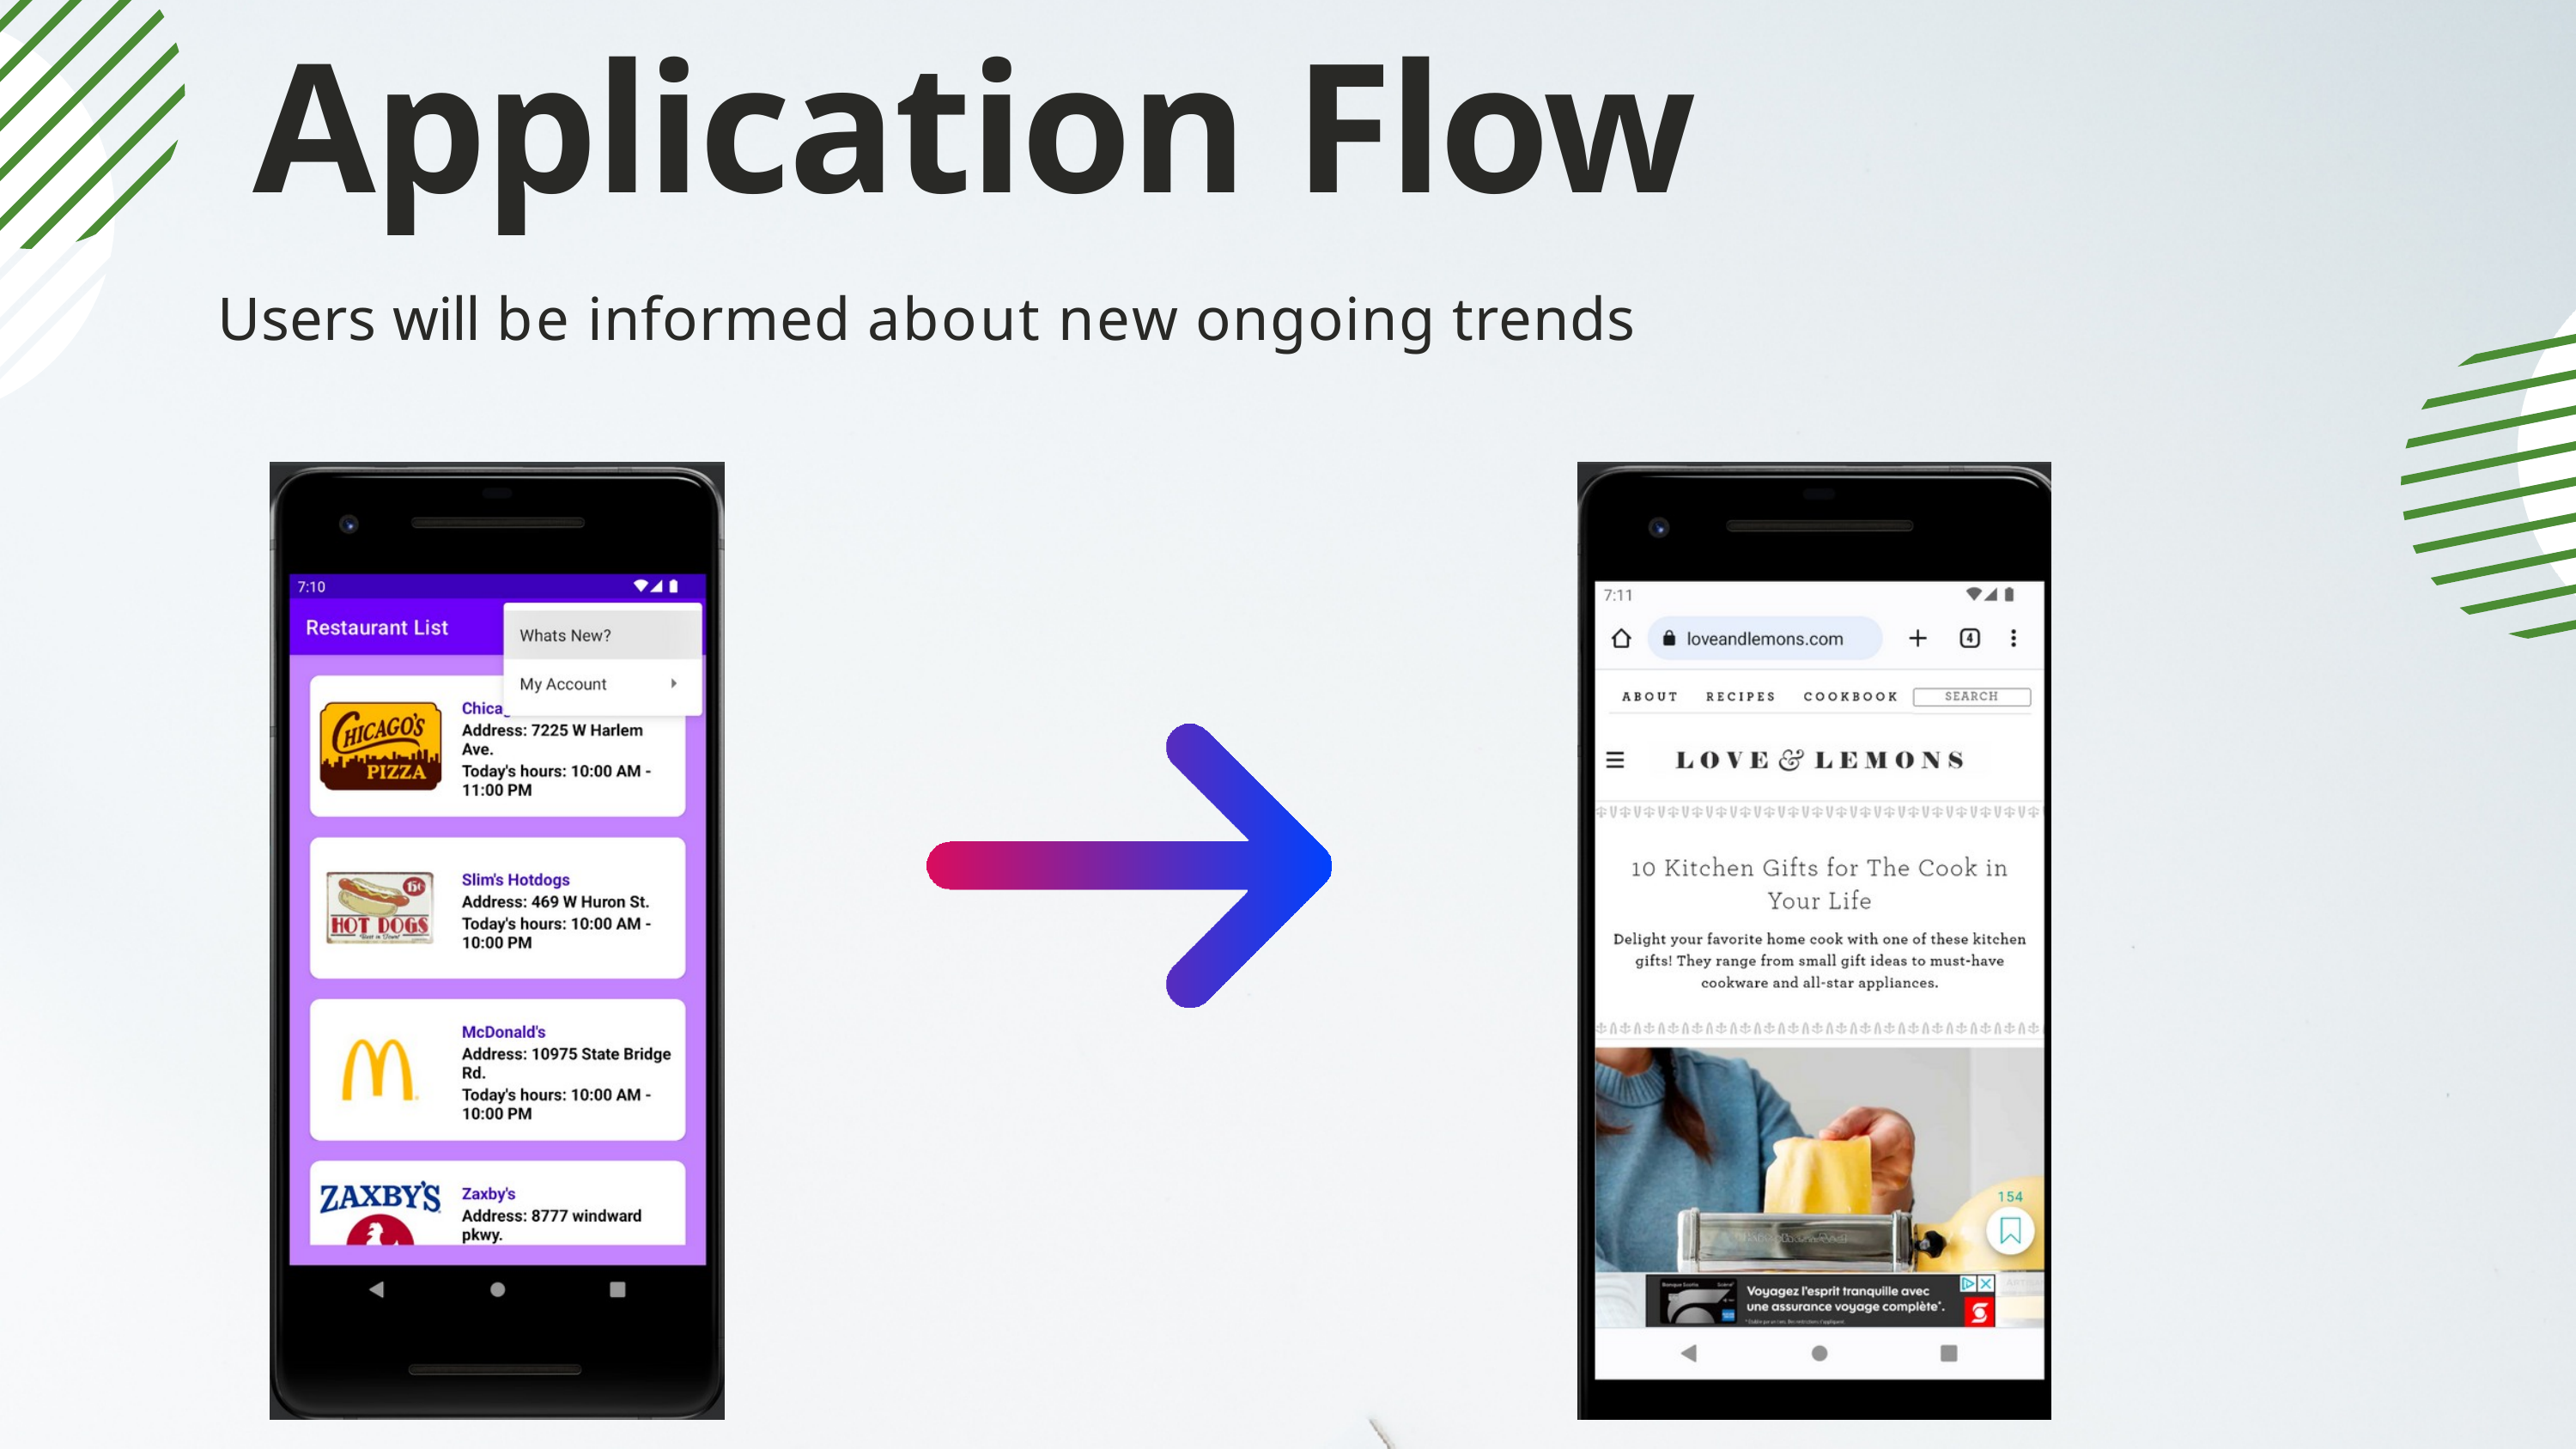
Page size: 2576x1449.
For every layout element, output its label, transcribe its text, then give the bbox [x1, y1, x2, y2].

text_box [0, 0, 185, 399]
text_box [2400, 309, 2576, 640]
picture [0, 0, 2576, 1449]
text_box Application Flow [251, 11, 1874, 228]
text_box Users will be informed about new ongoing trends [216, 280, 1662, 353]
